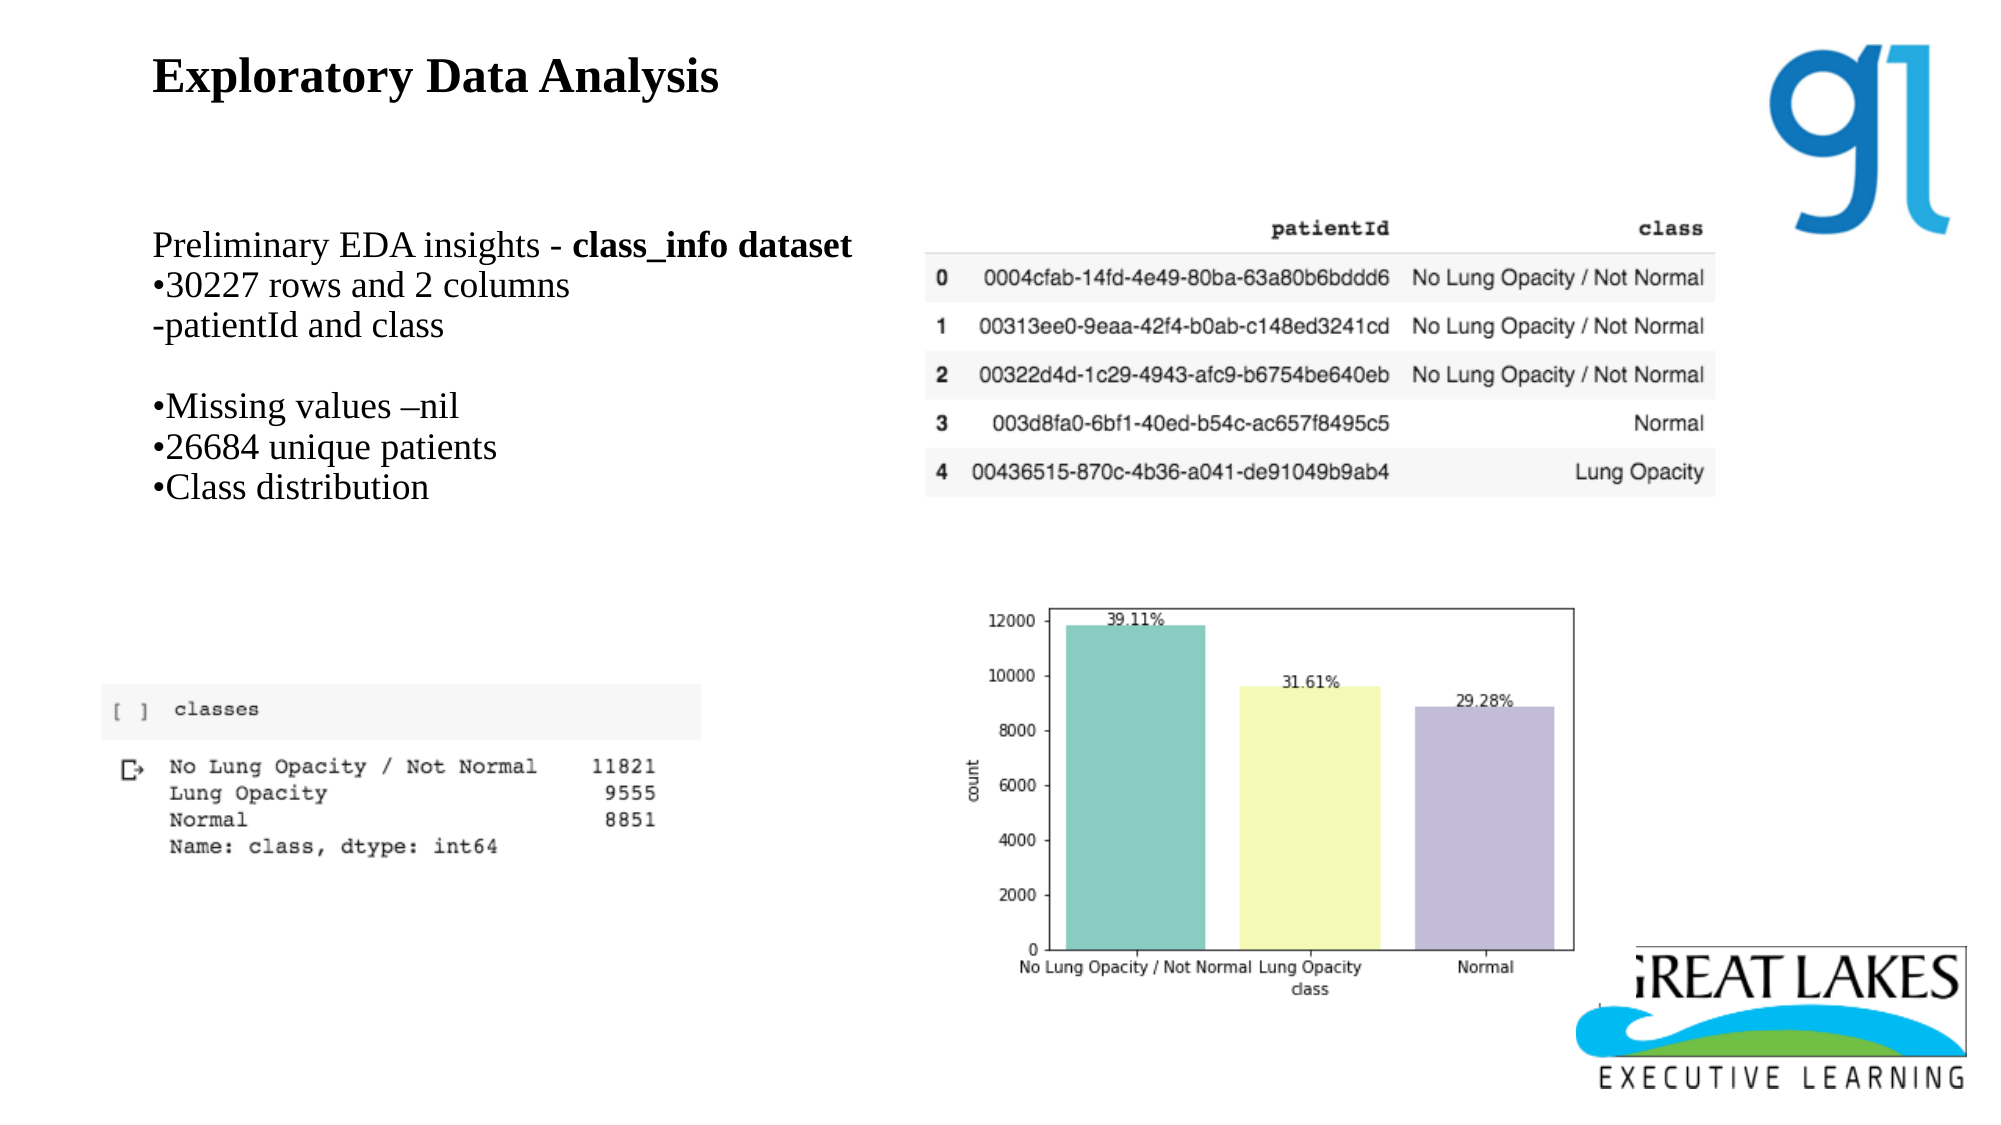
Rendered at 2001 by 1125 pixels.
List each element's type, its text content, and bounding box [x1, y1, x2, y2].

title Exploratory Data Analysis [137, 31, 1718, 121]
picture [963, 602, 1967, 1089]
picture [919, 0, 2000, 500]
picture [101, 684, 701, 869]
list Preliminary EDA insights - class_info dataset •30227 rows and 2 columns -patientId and class •Missing values –nil •26684 unique patients •Class distribution [137, 176, 1863, 947]
